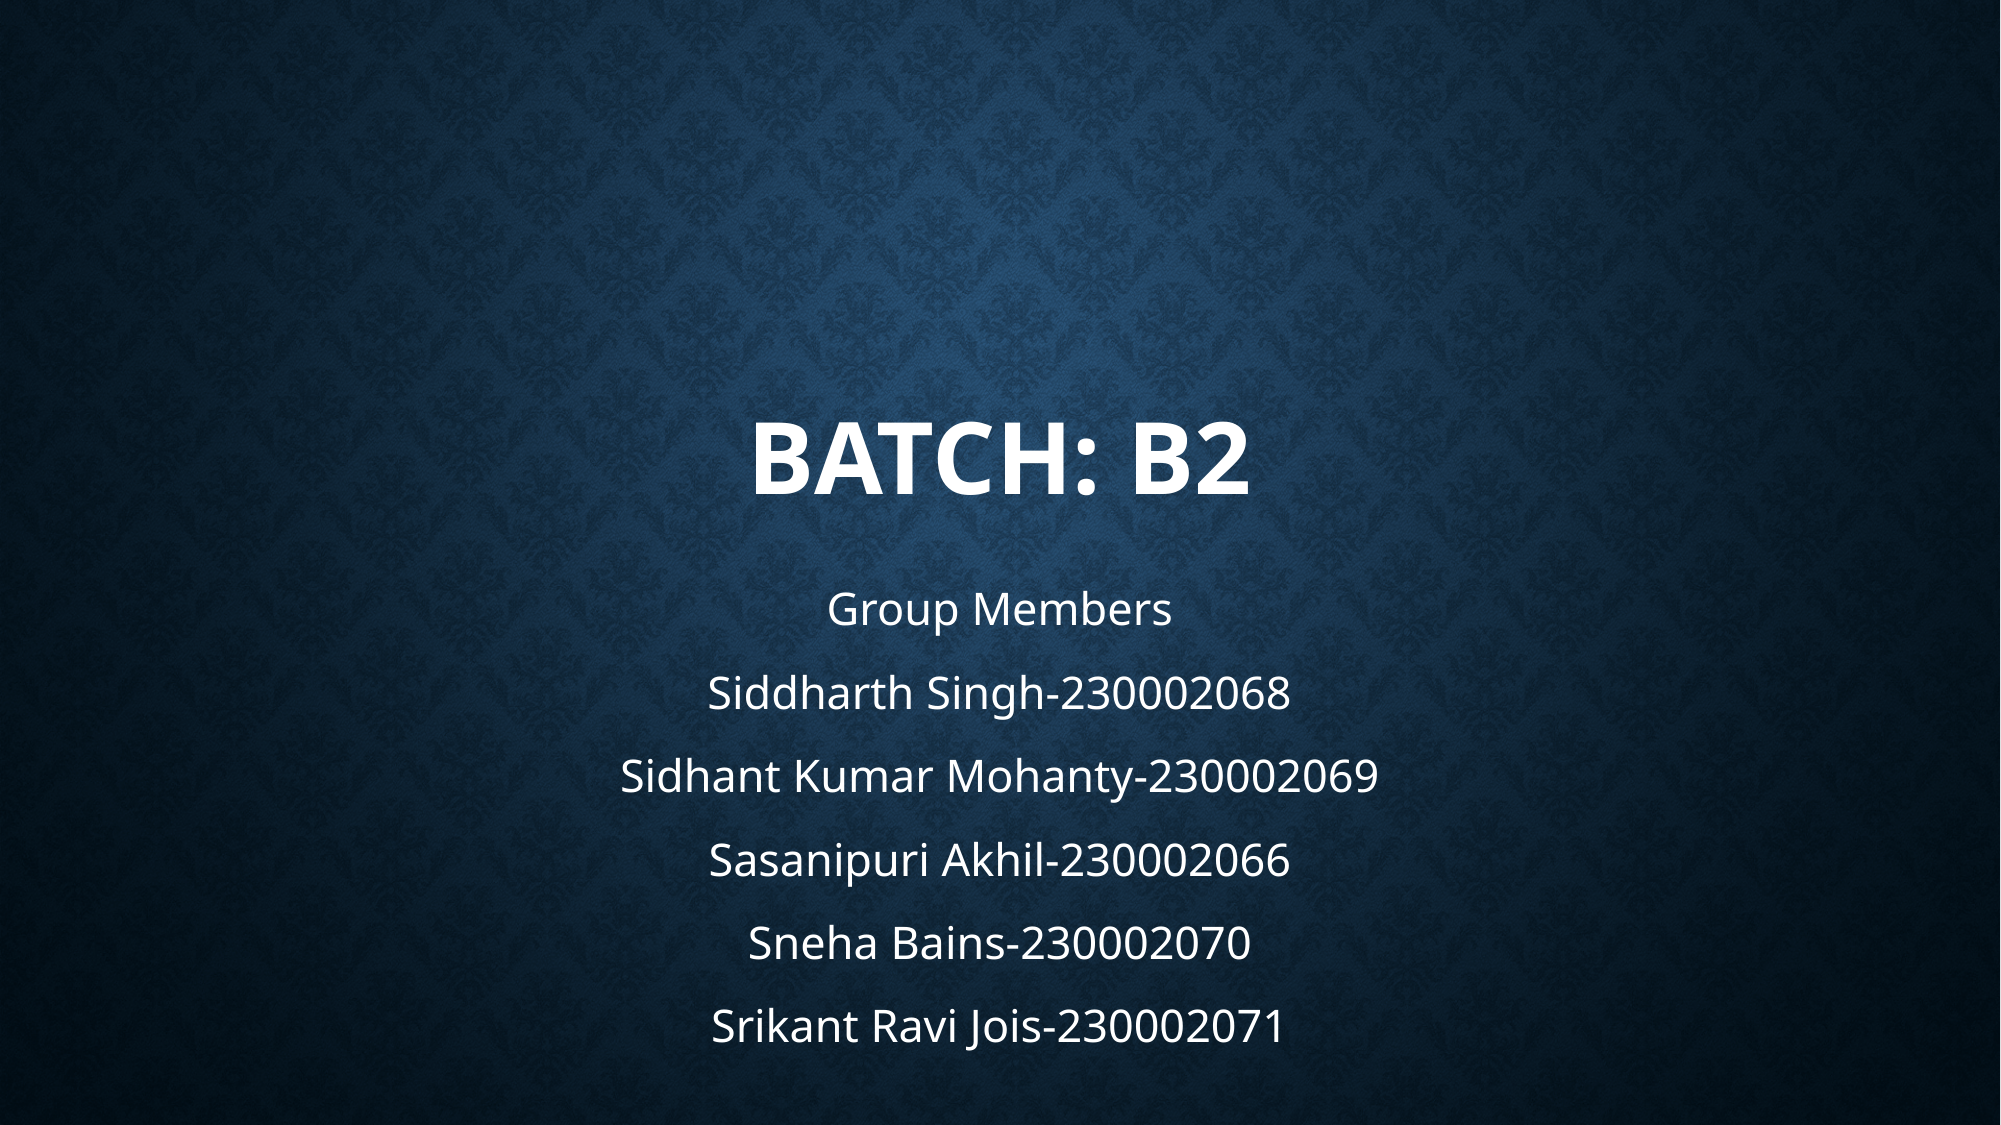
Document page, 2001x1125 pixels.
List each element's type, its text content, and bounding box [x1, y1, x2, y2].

subtitle Group Members Siddharth Singh-230002068 Sidhant Kumar Mohanty-230002069 Sasanipuri Akhil-230002066 Sneha Bains-230002070 Srikant Ravi Jois-230002071 [261, 562, 1739, 1064]
title Batch: B2 [261, 184, 1739, 524]
